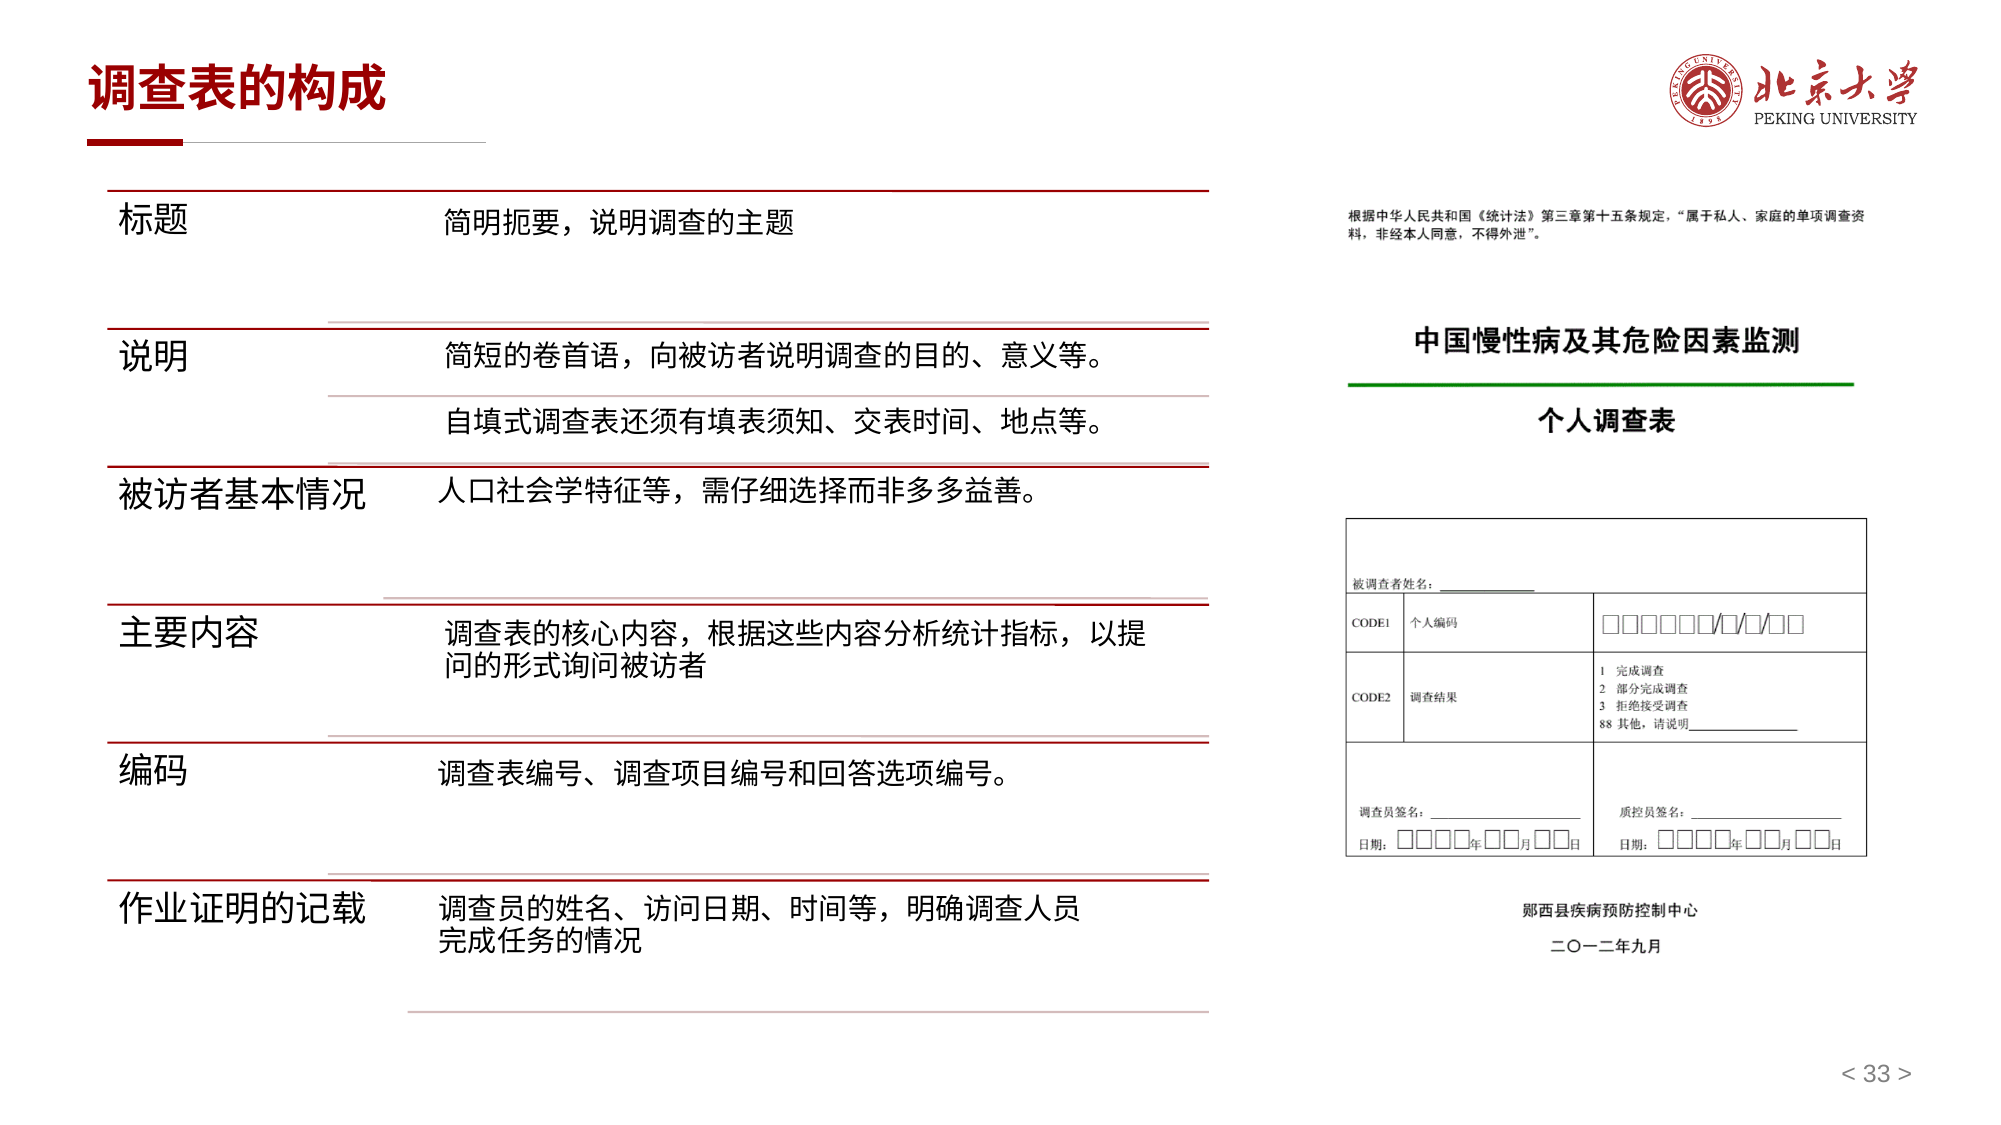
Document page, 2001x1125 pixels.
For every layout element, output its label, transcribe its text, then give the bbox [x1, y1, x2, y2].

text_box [107, 190, 1209, 1019]
picture [1326, 175, 1884, 980]
slide_number < 33 > [1477, 1048, 1928, 1097]
title 调查表的构成 [72, 39, 1559, 142]
